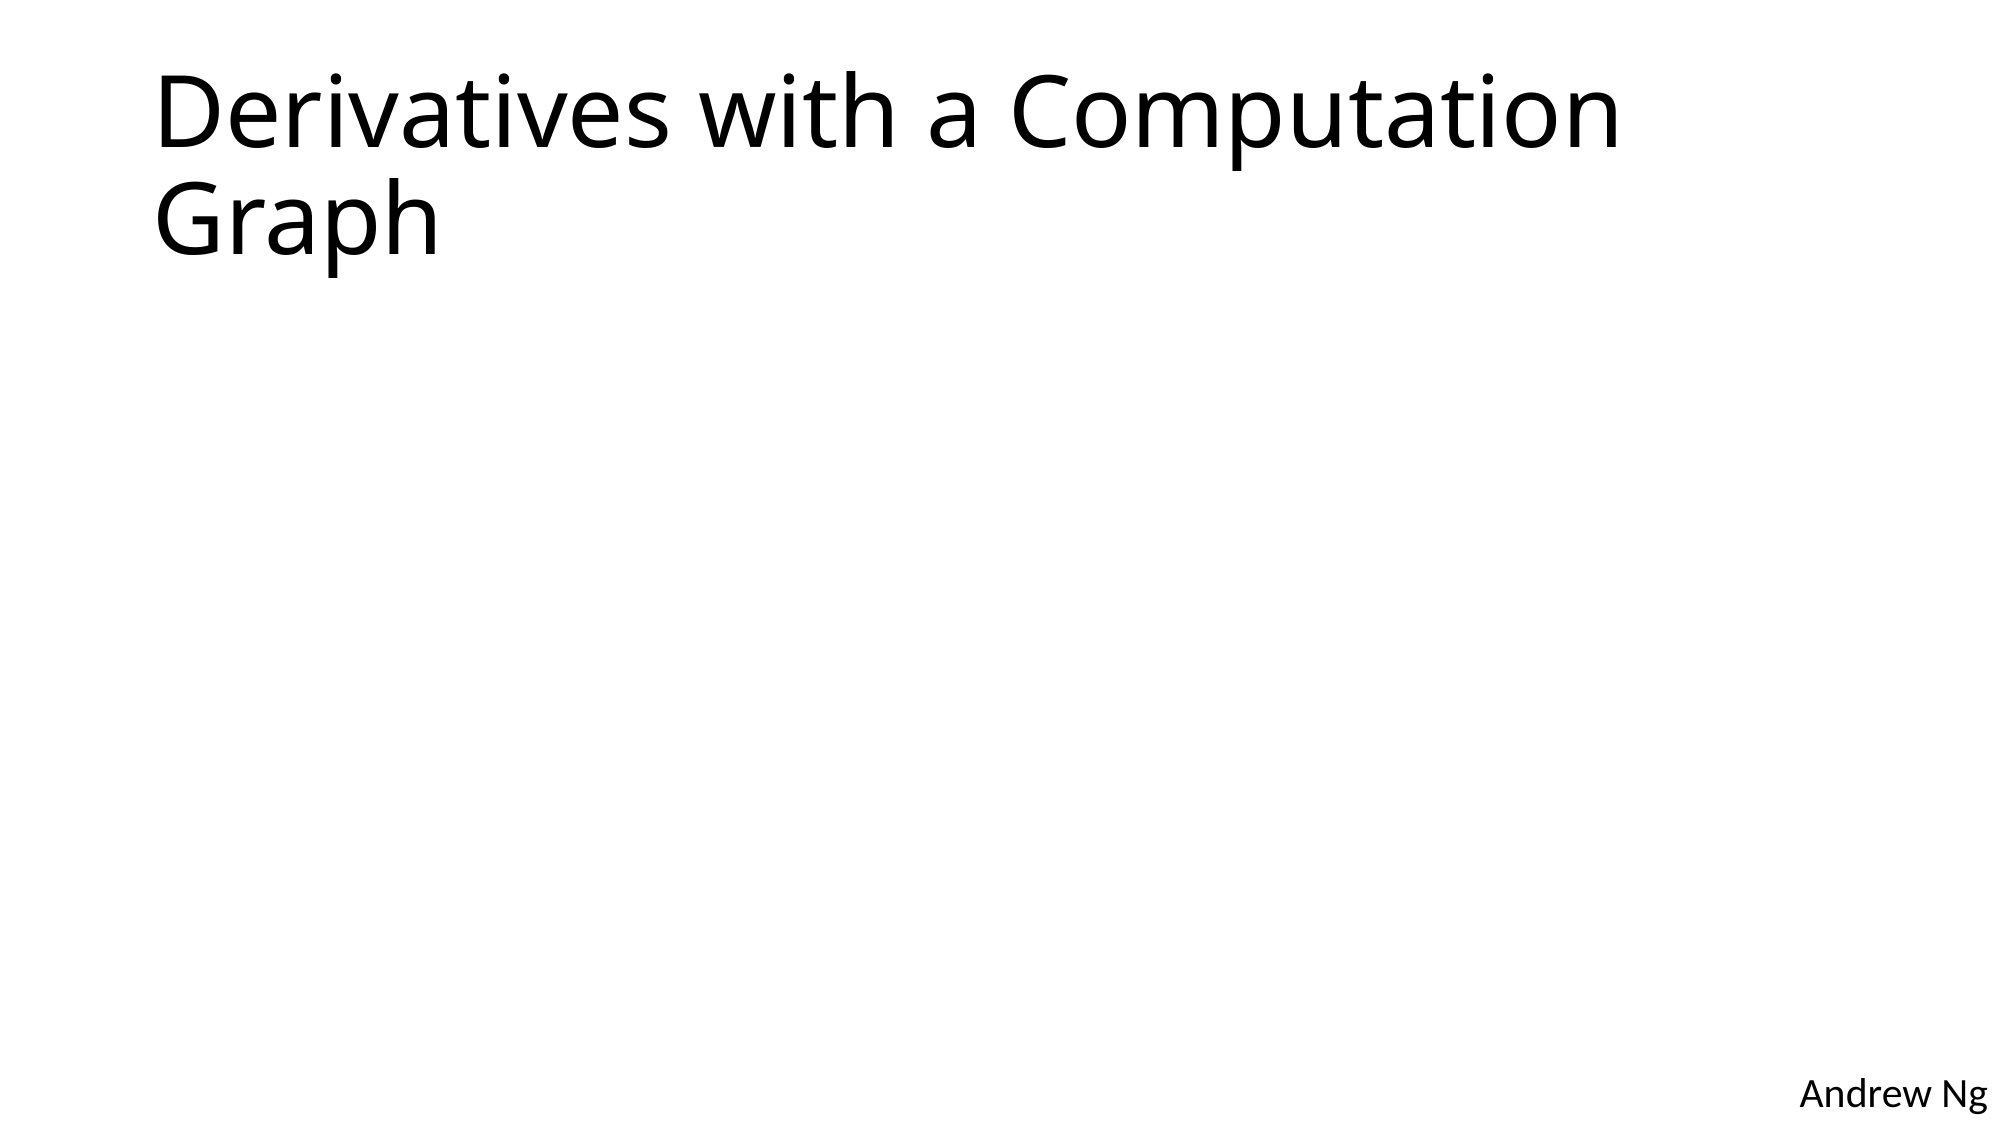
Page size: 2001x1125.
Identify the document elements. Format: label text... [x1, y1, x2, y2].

title Derivatives with a Computation Graph [137, 59, 1863, 278]
